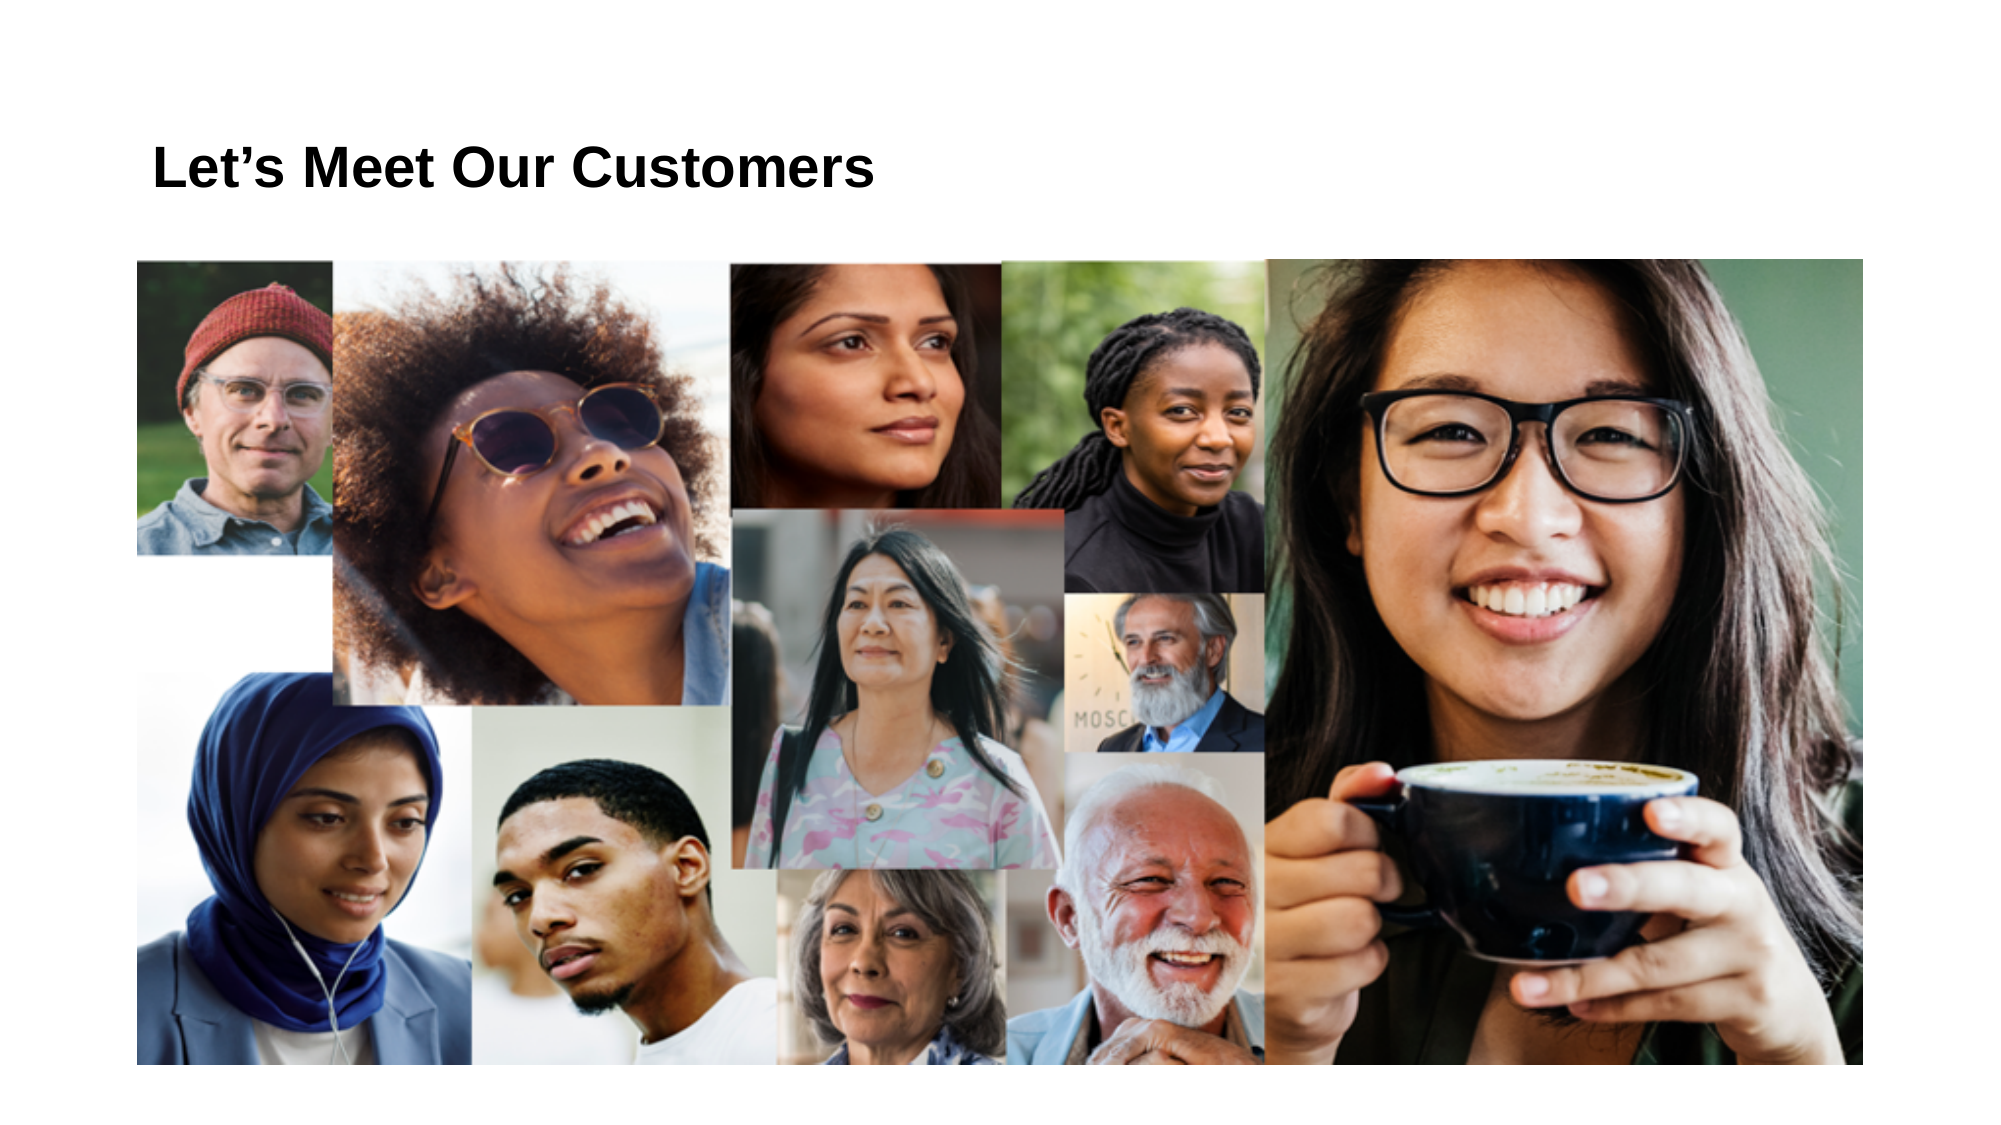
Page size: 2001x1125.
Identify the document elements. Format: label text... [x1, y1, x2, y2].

picture [137, 259, 1863, 1066]
title Let’s Meet Our Customers [137, 59, 1863, 258]
